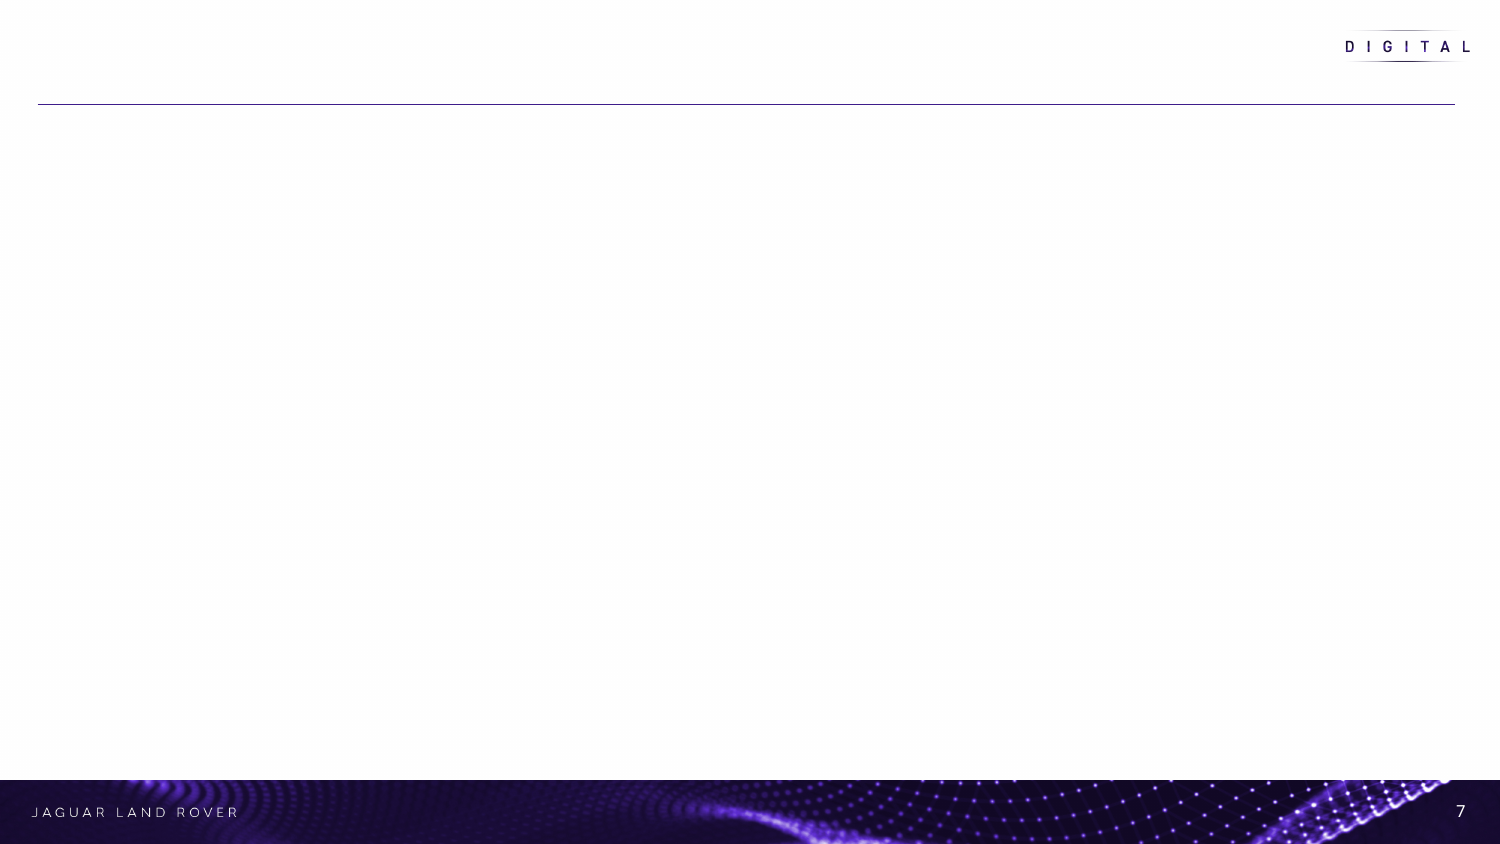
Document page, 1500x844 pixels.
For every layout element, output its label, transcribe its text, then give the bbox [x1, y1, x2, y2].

slide_number 7 [1361, 780, 1481, 844]
picture [0, 0, 1500, 844]
